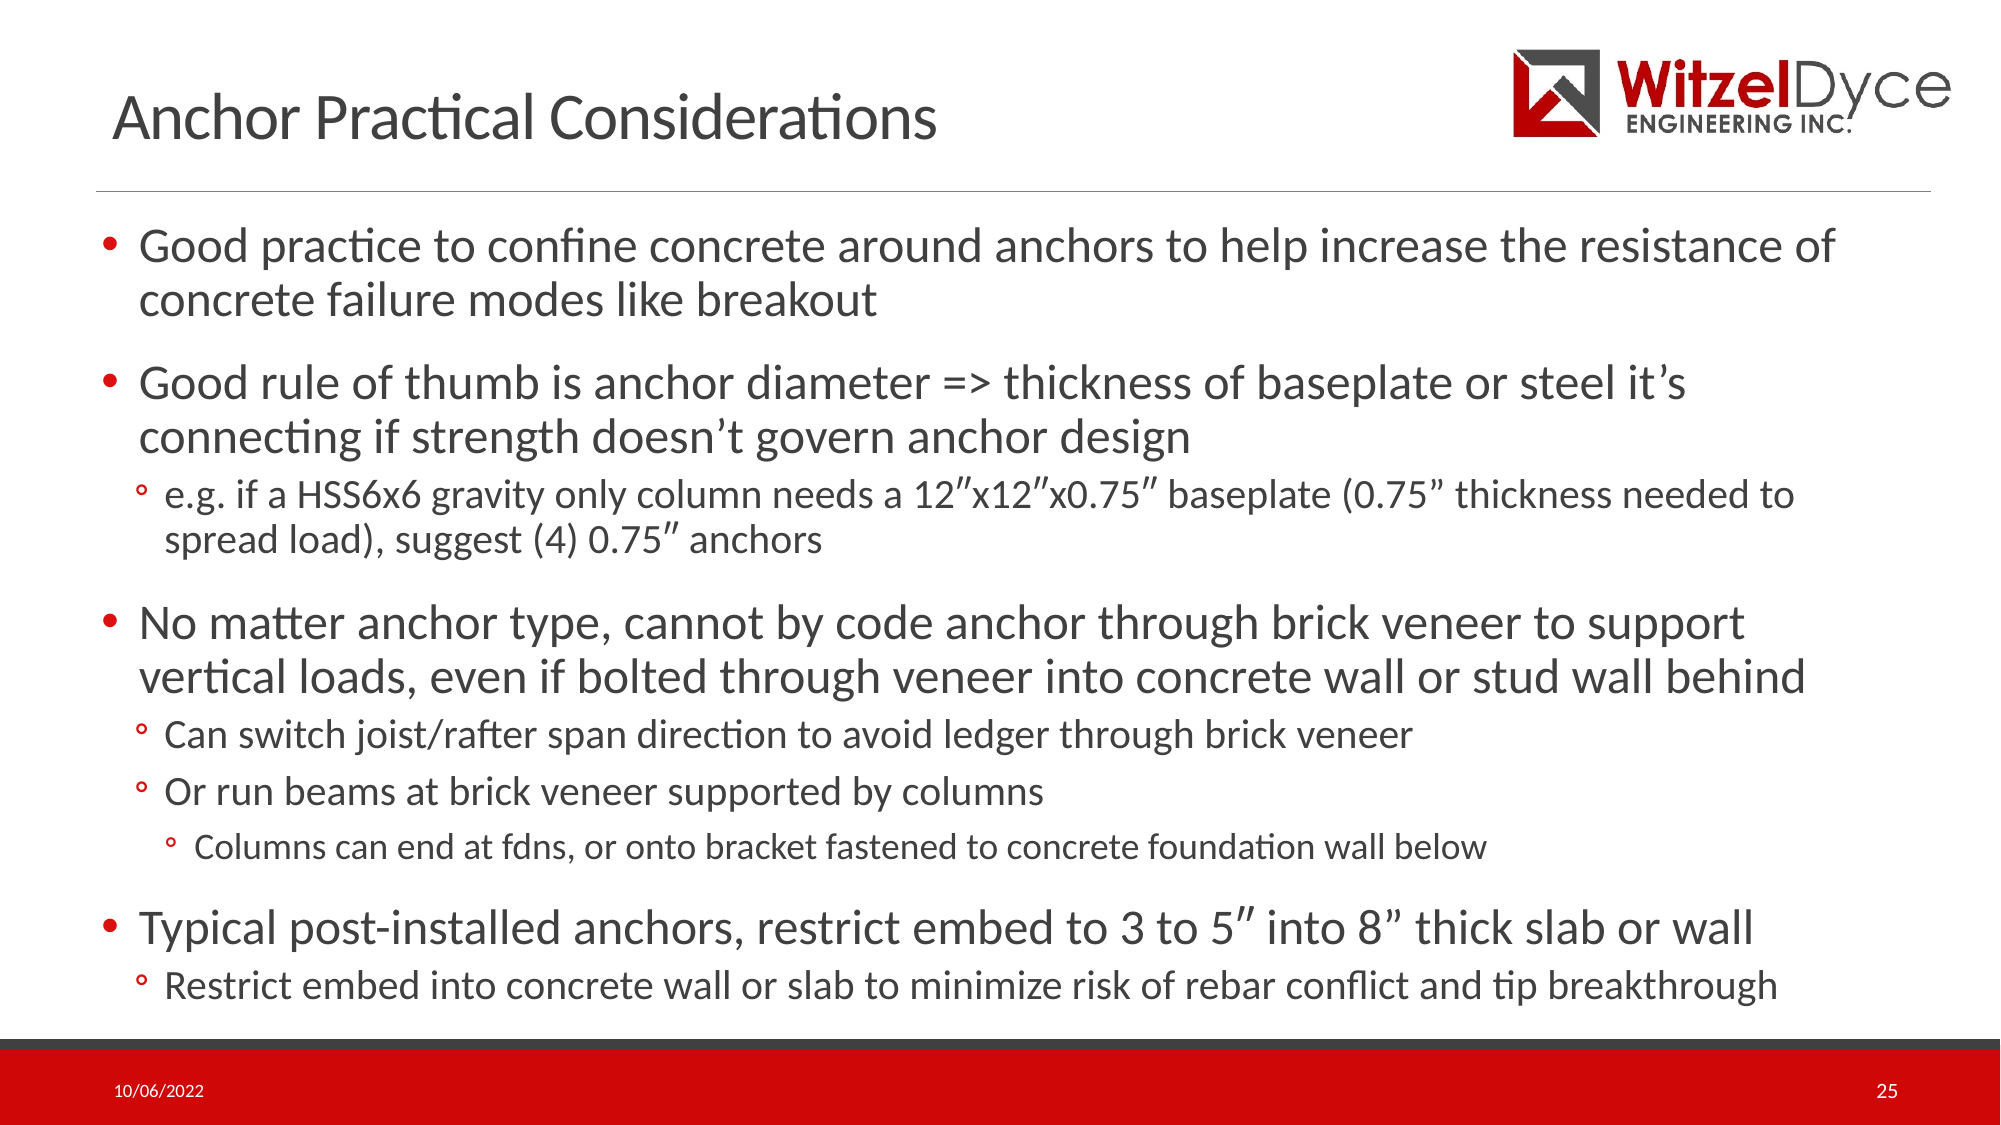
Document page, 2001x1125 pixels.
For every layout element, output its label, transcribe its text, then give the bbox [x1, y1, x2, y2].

title Anchor Practical Considerations [97, 47, 1913, 192]
picture [1506, 41, 1957, 145]
list Good practice to confine concrete around anchors to help increase the resistance of concrete failure modes like breakout Good rule of thumb is anchor diameter => thickness of baseplate or steel it’s connecting if strength doesn’t govern anchor design e.g. if a HSS6x6 gravity only column needs a 12″x12″x0.75″ baseplate (0.75” thickness needed to spread load), suggest (4) 0.75″ anchors No matter anchor type, cannot by code anchor through brick veneer to support vertical loads, even if bolted through veneer into concrete wall or stud wall behind Can switch joist/rafter span direction to avoid ledger through brick veneer Or run beams at brick veneer supported by columns Columns can end at fdns, or onto bracket fastened to concrete foundation wall below Typical post-installed anchors, restrict embed to 3 to 5″ into 8” thick slab or wall Restrict embed into concrete wall or slab to minimize risk of rebar conflict and tip breakthrough [86, 211, 1902, 1060]
